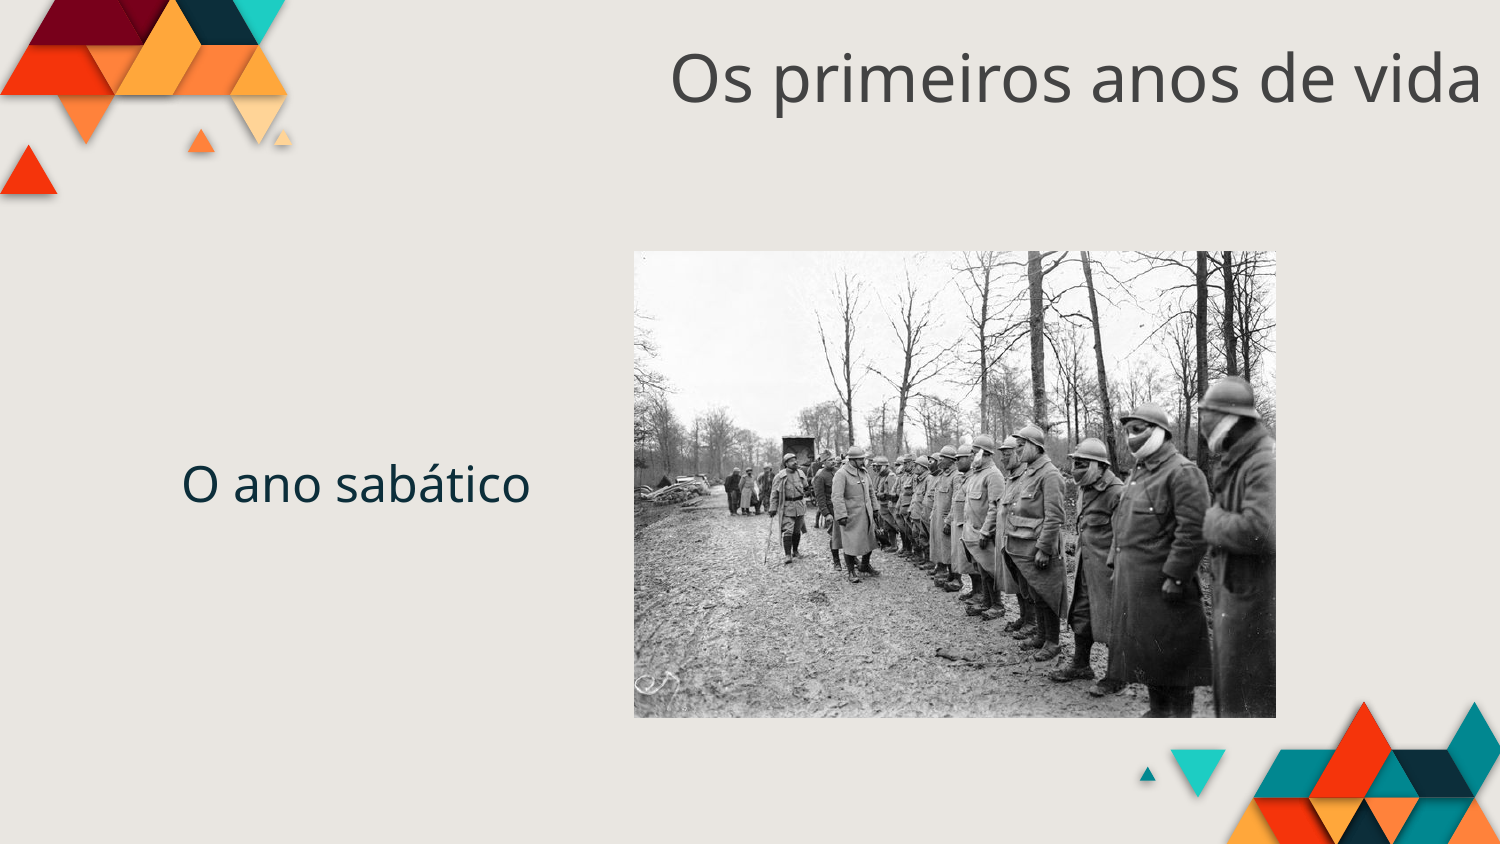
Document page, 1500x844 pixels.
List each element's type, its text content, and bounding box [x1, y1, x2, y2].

title Os primeiros anos de vida [527, 36, 1500, 131]
subtitle O ano sabático [143, 437, 564, 532]
picture [633, 251, 1277, 719]
